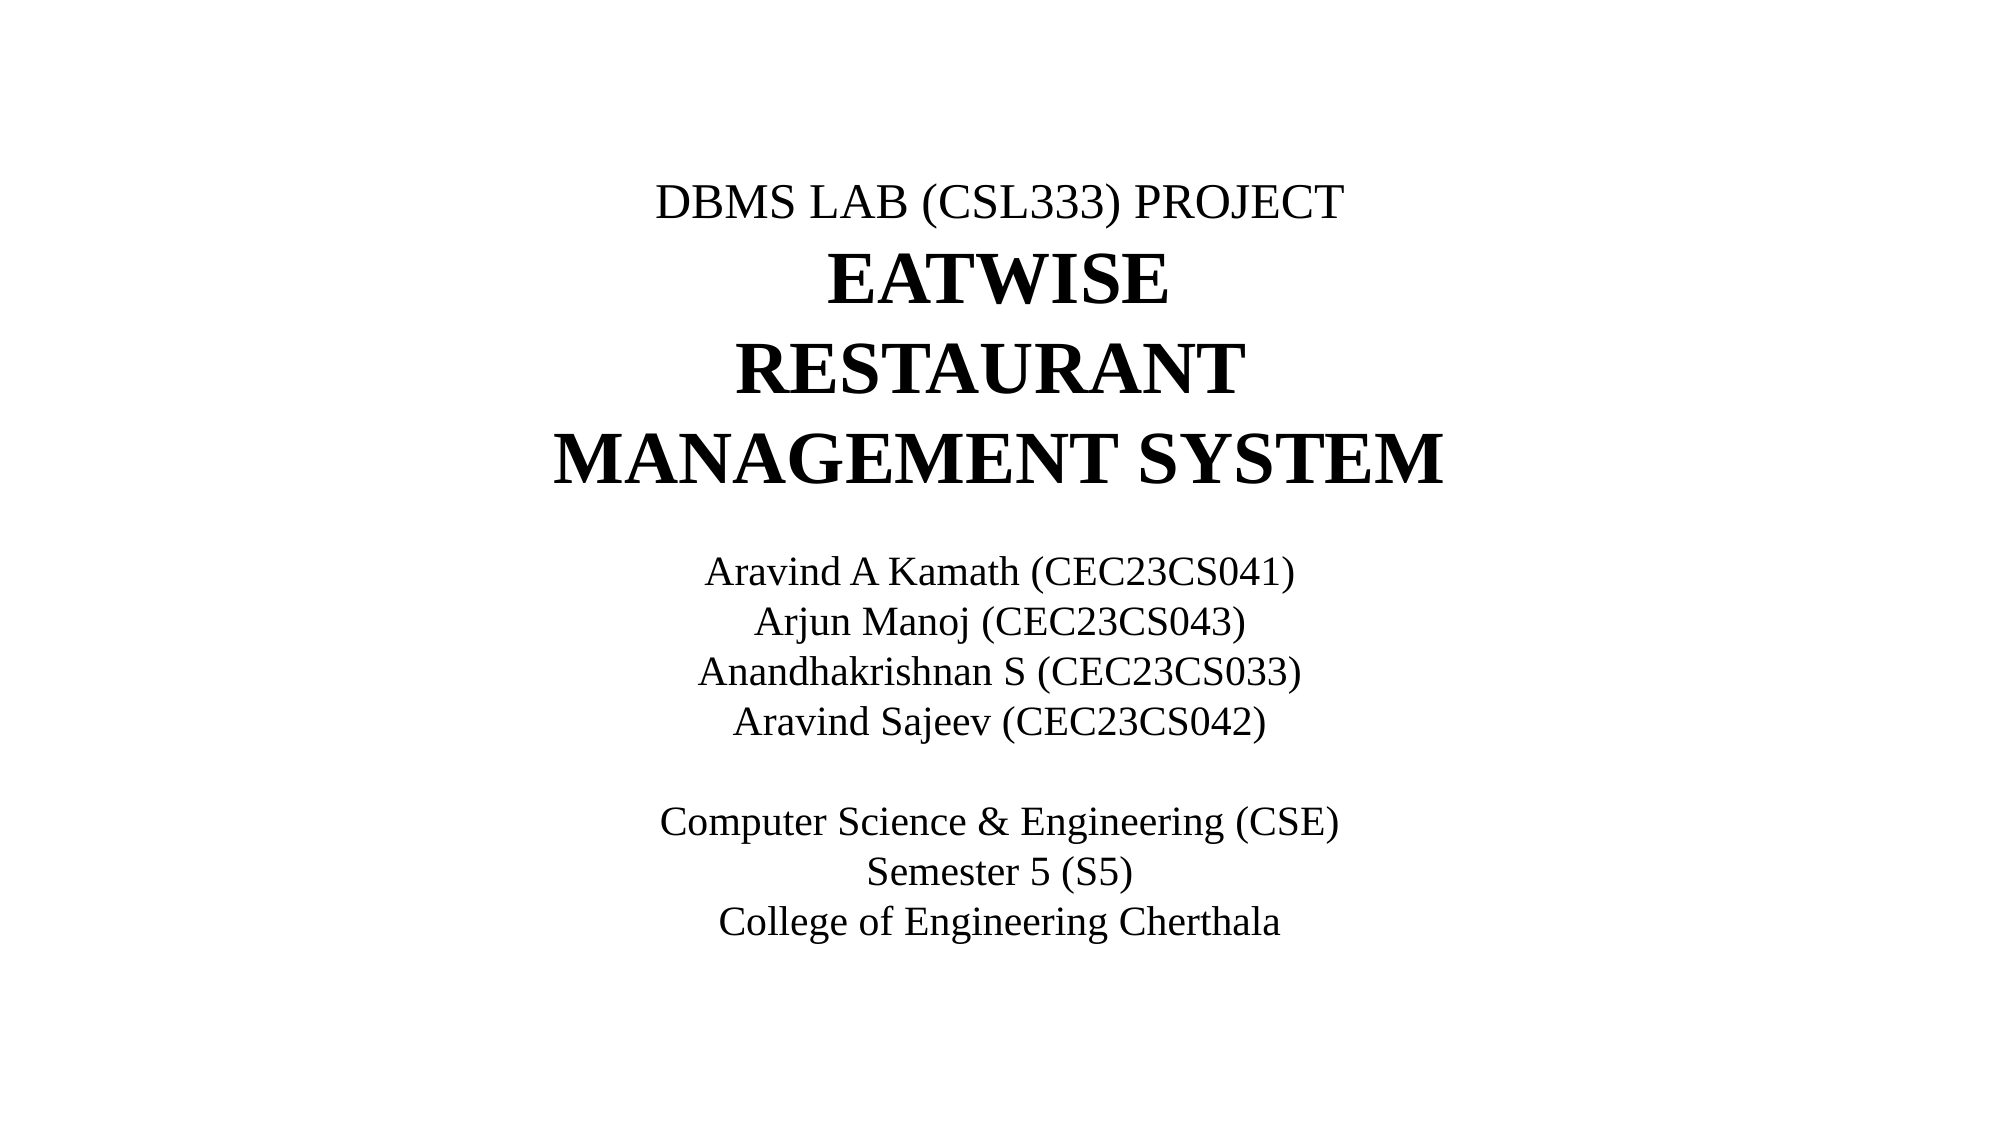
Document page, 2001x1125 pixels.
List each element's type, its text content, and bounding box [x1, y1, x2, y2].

text_box DBMS LAB (CSL333) PROJECT EATWISE RESTAURANT MANAGEMENT SYSTEM Aravind A Kamath (CEC23CS041) Arjun Manoj (CEC23CS043) Anandhakrishnan S (CEC23CS033) Aravind Sajeev (CEC23CS042) Computer Science & Engineering (CSE) Semester 5 (S5) College of Engineering Cherthala [538, 161, 1462, 951]
